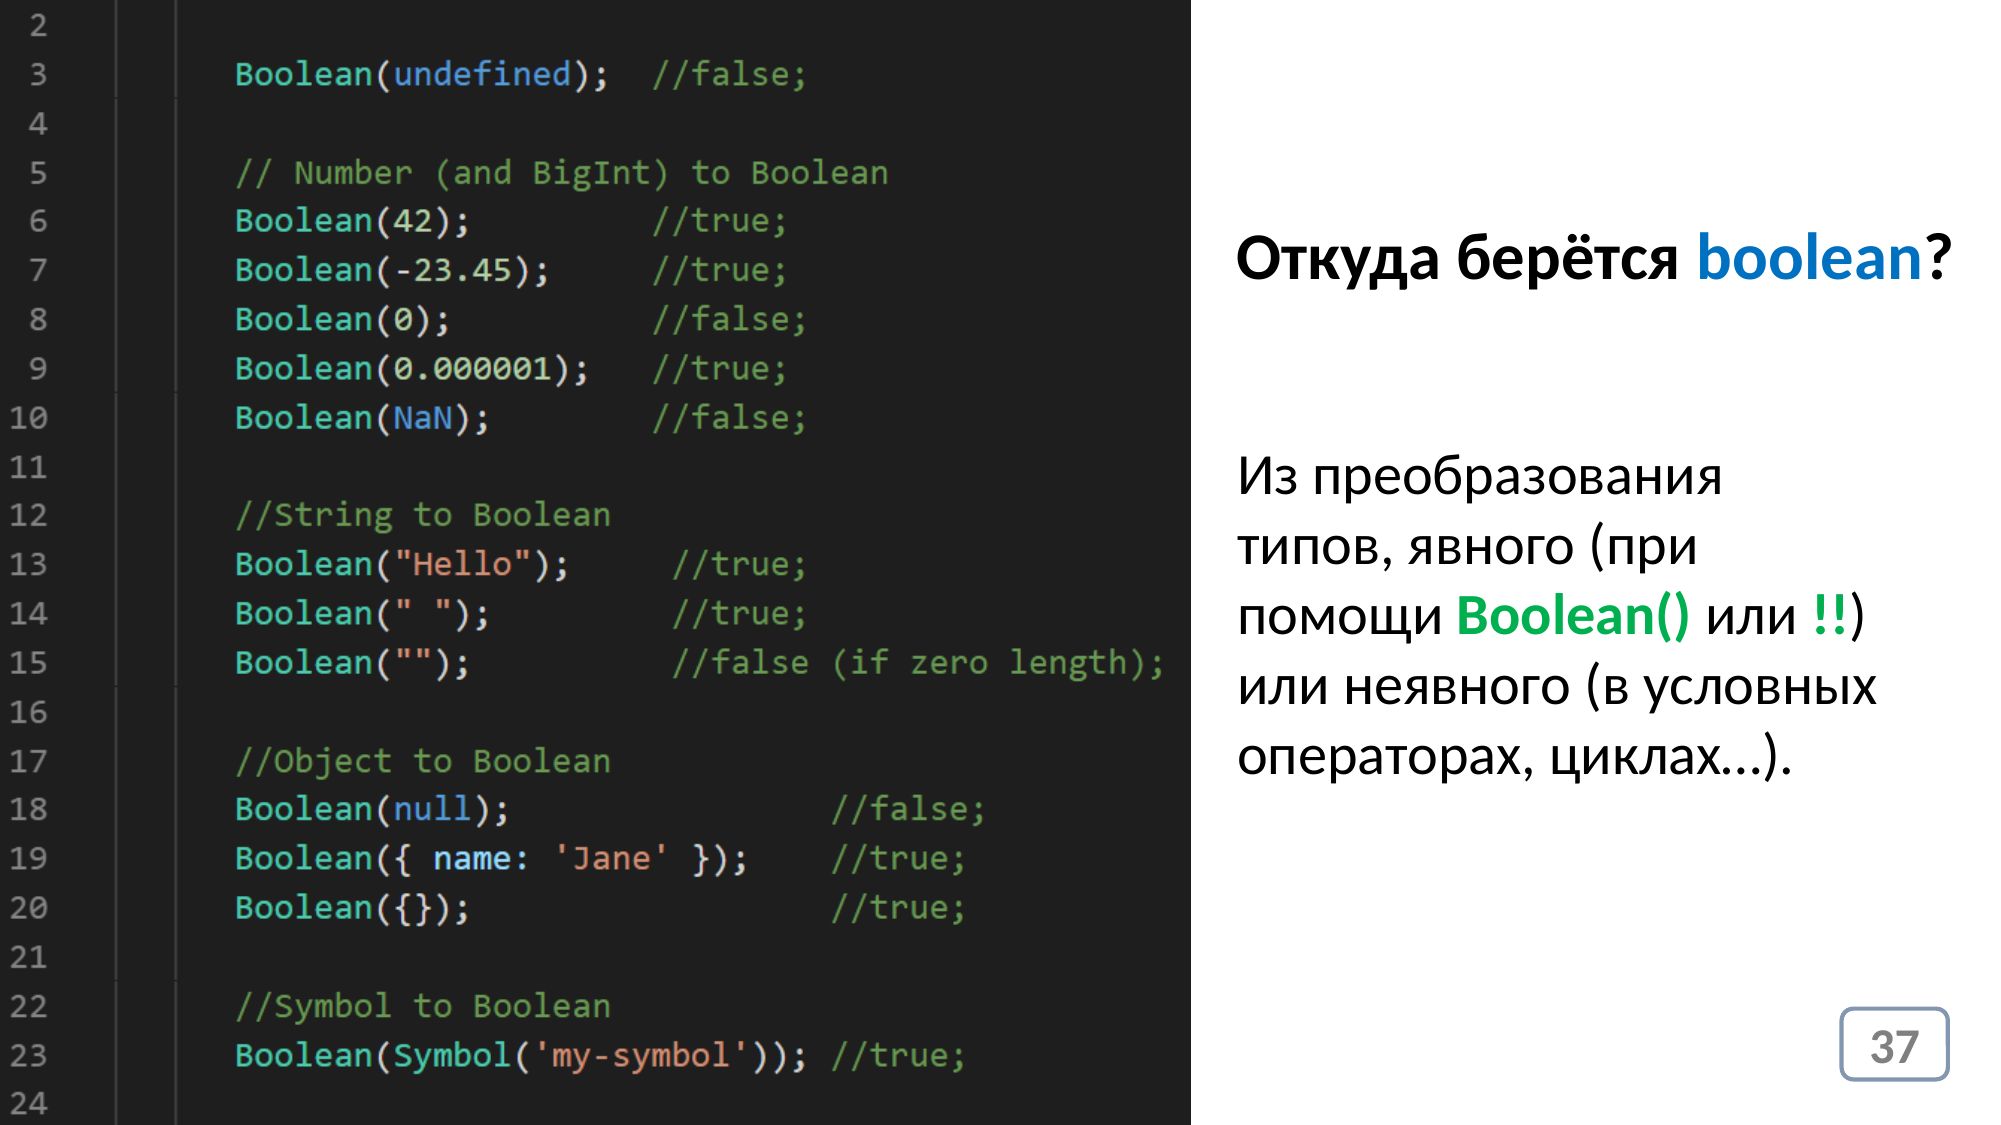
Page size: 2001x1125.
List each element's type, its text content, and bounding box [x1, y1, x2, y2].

text_box Из преобразования типов, явного (при помощи Boolean() или !!) или неявного (в условных операторах, циклах…). [1222, 428, 1895, 794]
text_box 37 [1840, 1007, 1949, 1081]
picture [0, 0, 1191, 1125]
title Откуда берётся boolean? [1191, 164, 2000, 353]
